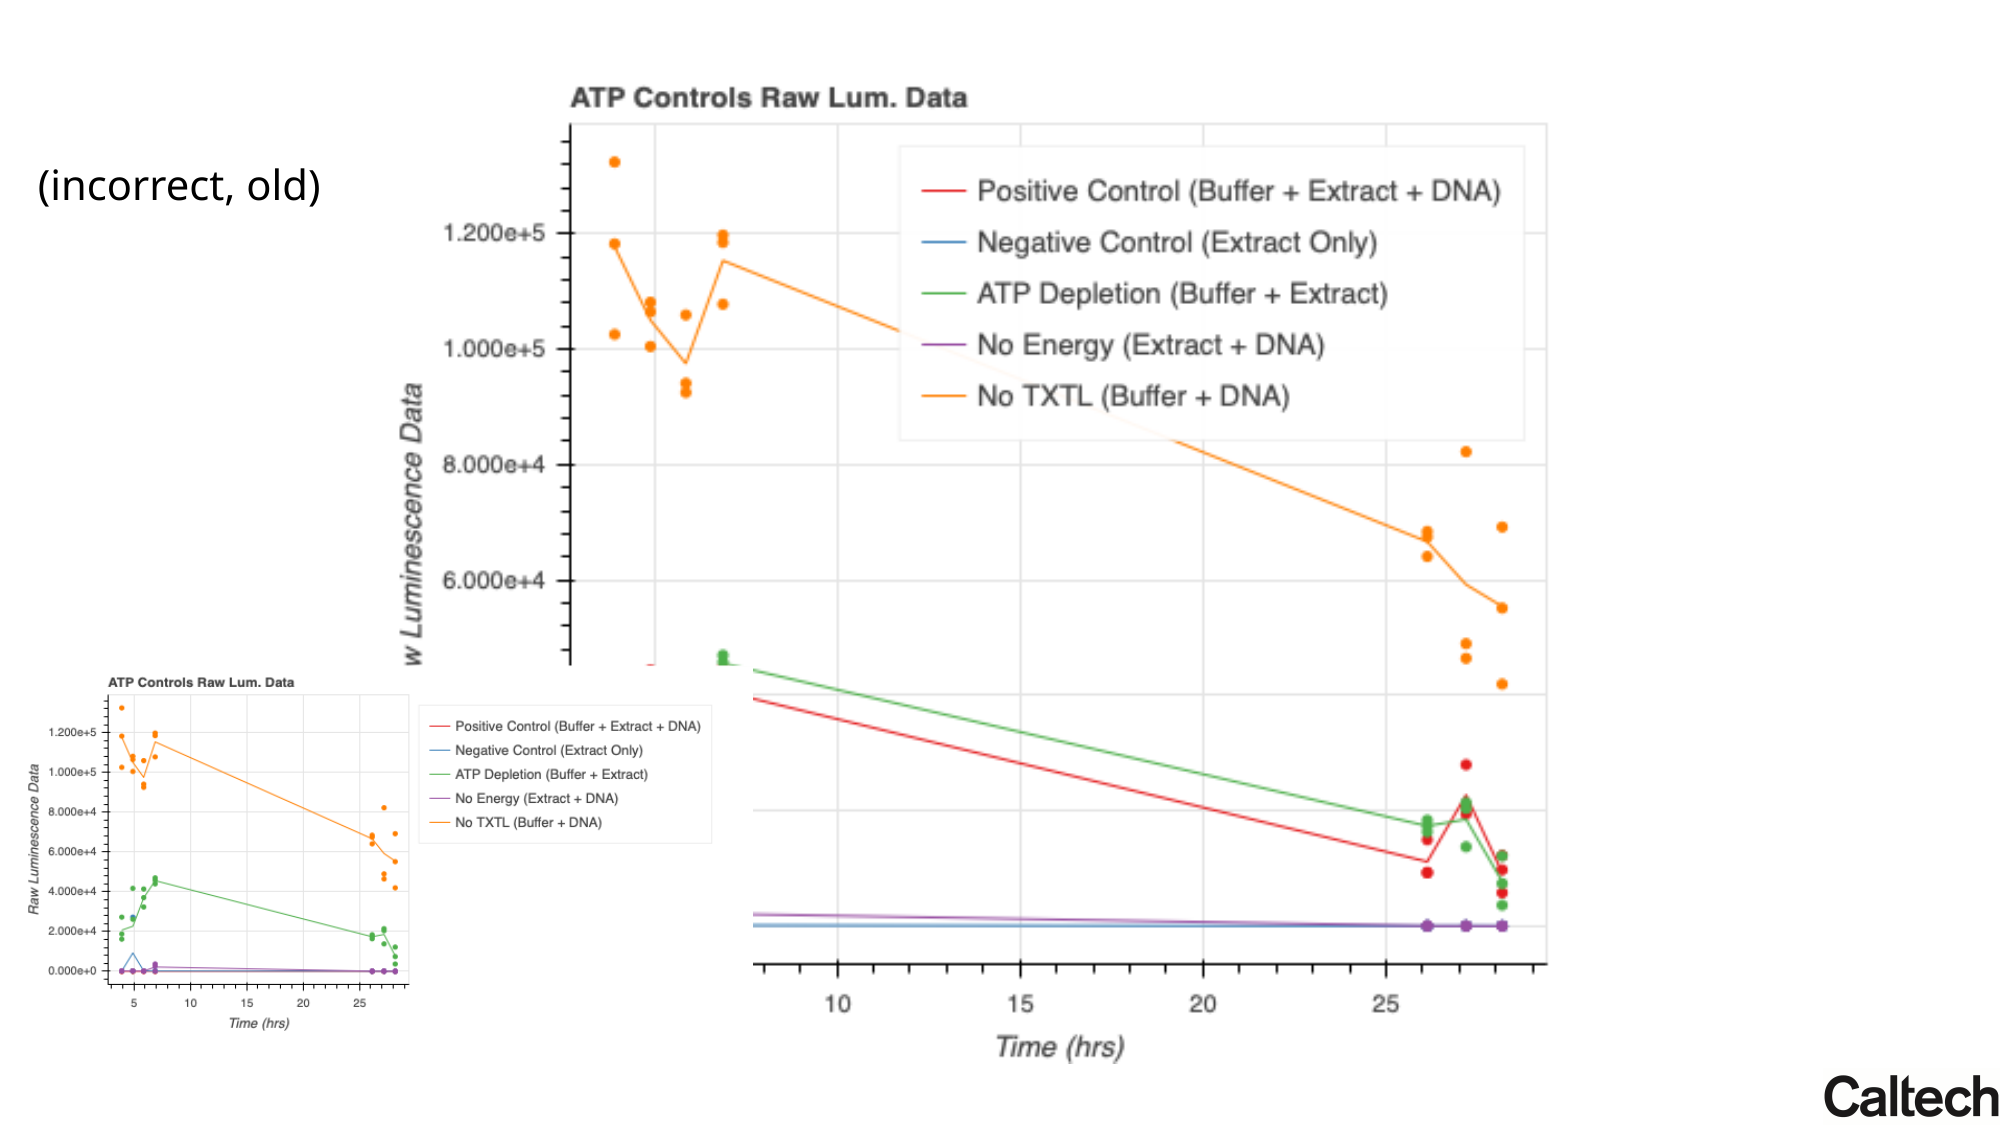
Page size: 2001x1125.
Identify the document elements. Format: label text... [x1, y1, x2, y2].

title (incorrect, old) [22, 0, 1748, 218]
picture [22, 61, 1613, 1064]
picture [1823, 1068, 2000, 1125]
